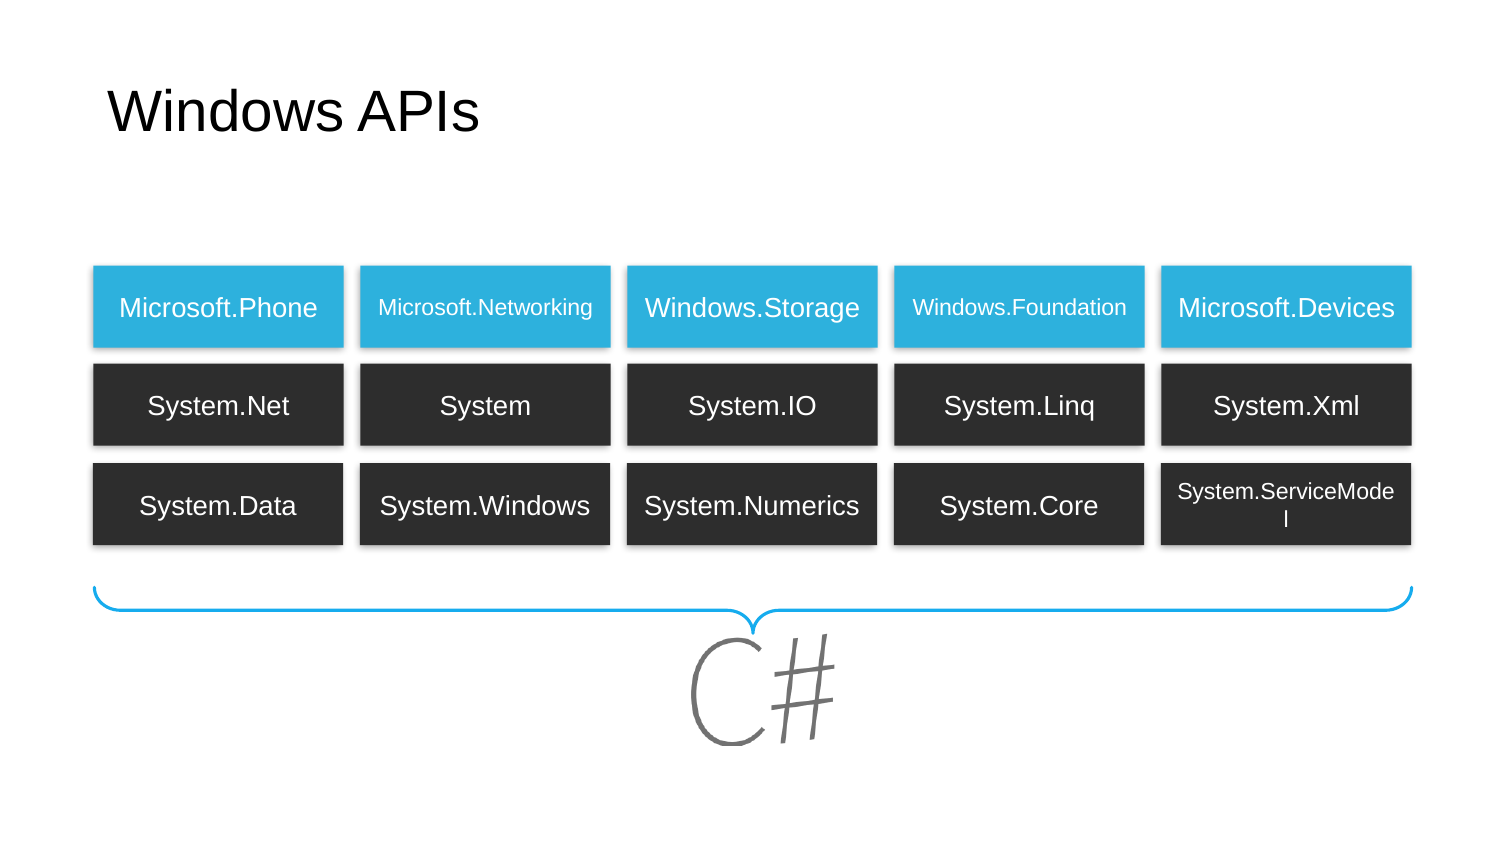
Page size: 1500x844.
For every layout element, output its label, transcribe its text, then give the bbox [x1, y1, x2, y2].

text_box System.Linq [894, 363, 1145, 446]
text_box System [360, 363, 611, 446]
picture [689, 632, 835, 746]
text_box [93, 219, 1412, 348]
text_box System.Net [93, 363, 344, 446]
title Windows APIs [92, 58, 1443, 199]
text_box System.IO [627, 363, 878, 446]
text_box [93, 586, 1413, 631]
text_box System.Xml [1161, 363, 1412, 446]
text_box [92, 462, 1412, 546]
